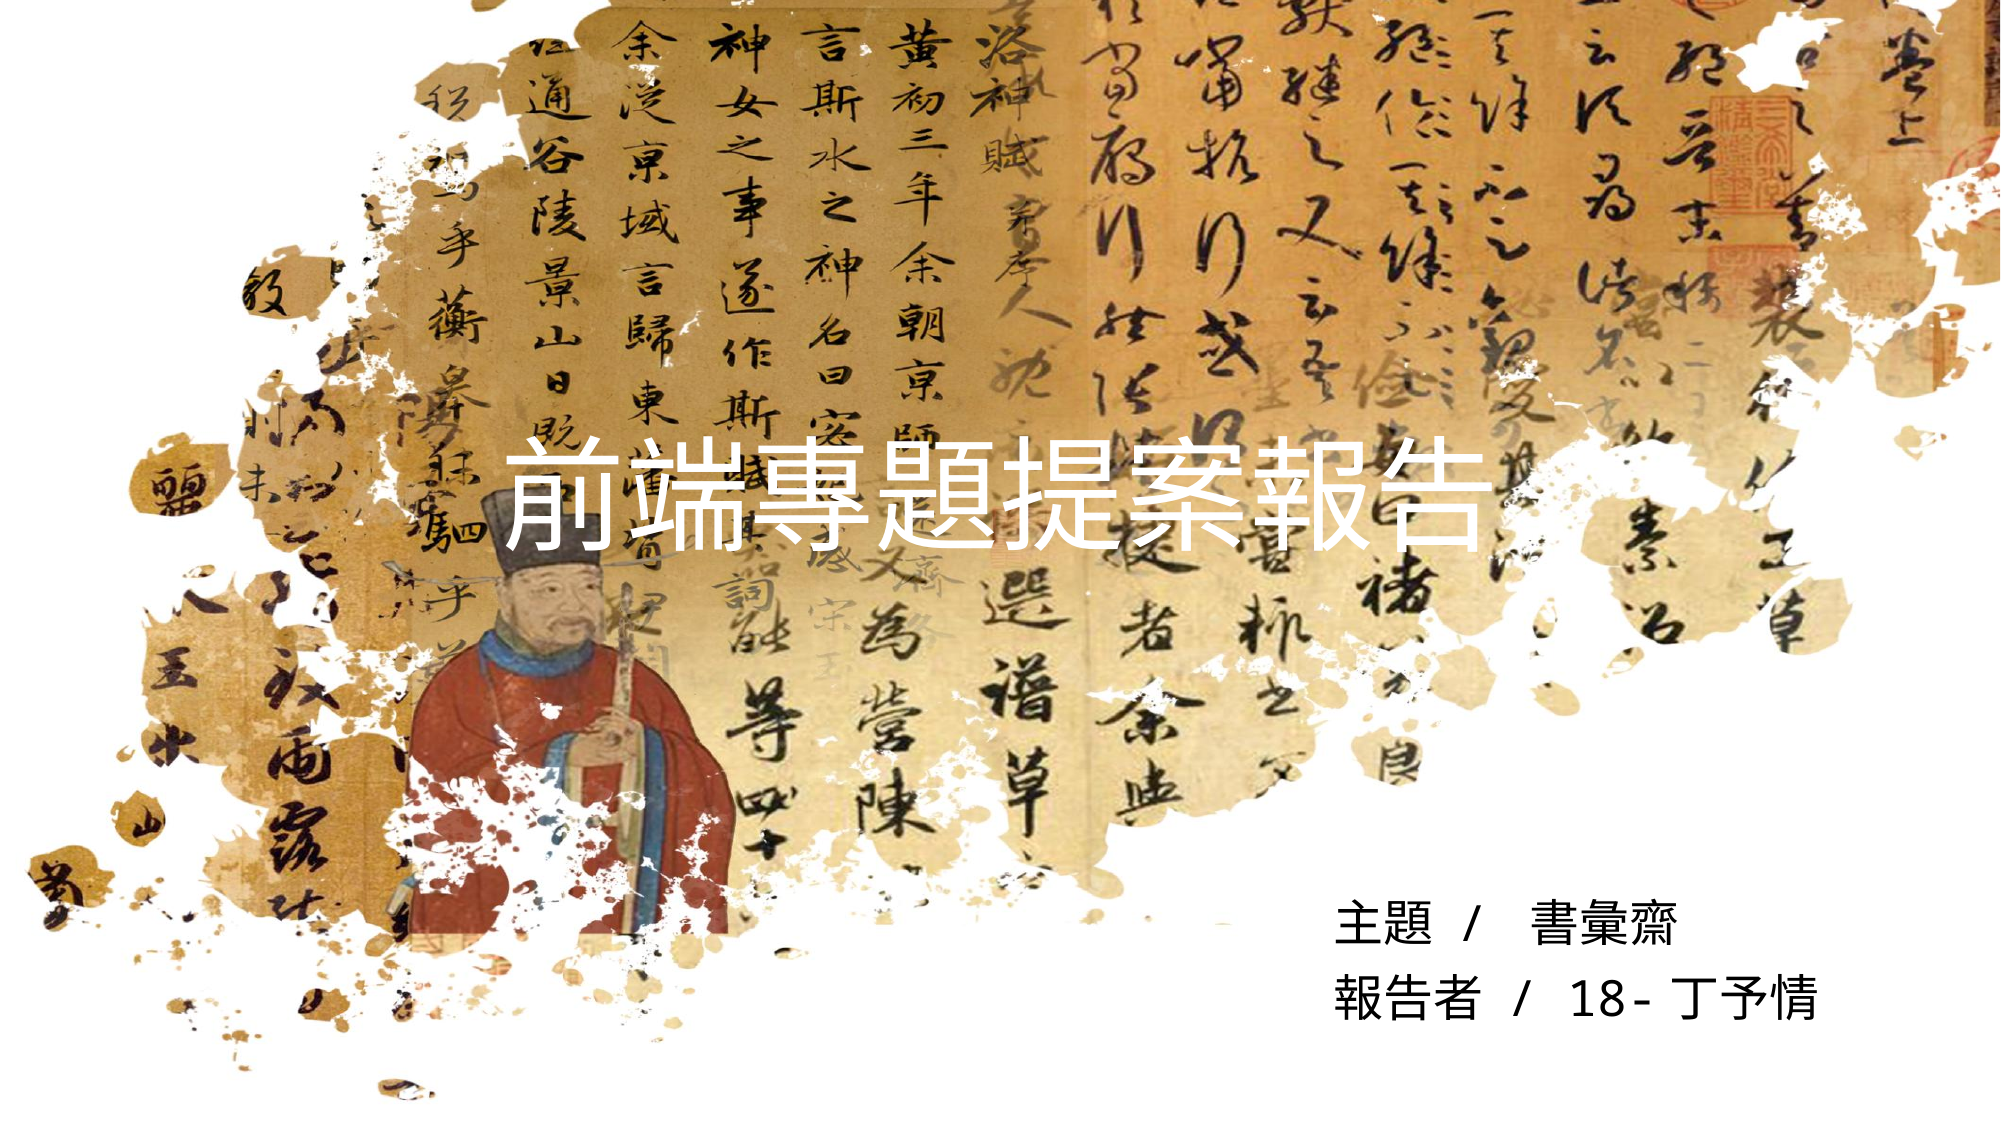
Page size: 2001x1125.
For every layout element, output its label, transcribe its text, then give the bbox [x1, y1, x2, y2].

title 前端專題提案報告 [249, 367, 1750, 576]
subtitle 主題 / 書彙齋 報告者 / 18-丁予情 [1318, 891, 1932, 1044]
picture [0, 0, 2001, 1125]
